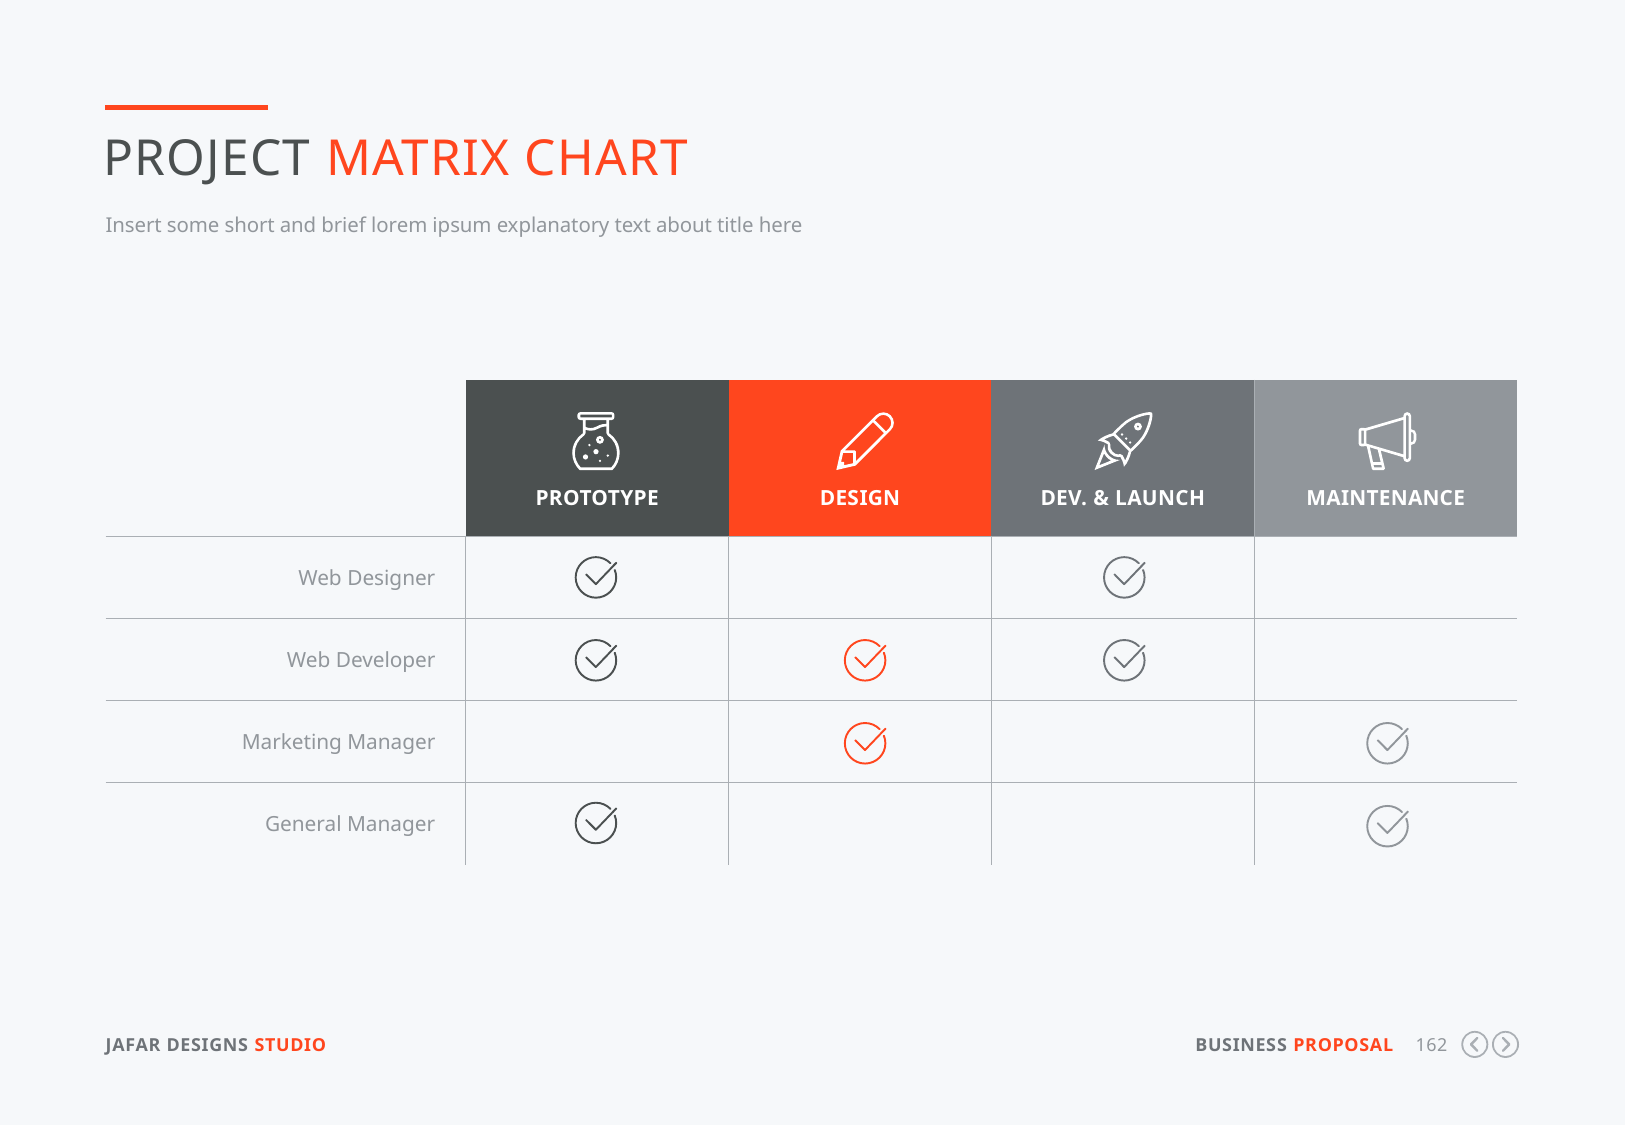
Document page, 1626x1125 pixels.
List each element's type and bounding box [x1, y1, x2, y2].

text_box [843, 722, 887, 765]
table_cell [106, 701, 465, 782]
text_box [572, 412, 620, 471]
table_cell [992, 783, 1254, 865]
table_cell [992, 537, 1254, 618]
table_cell [106, 619, 465, 700]
text_box [1113, 561, 1146, 586]
table_cell [729, 701, 991, 782]
text_box [1103, 639, 1146, 682]
table_cell [106, 537, 465, 618]
text_box [1366, 804, 1409, 848]
table_cell [992, 701, 1254, 782]
list [103, 125, 1518, 188]
text_box [836, 412, 894, 471]
text_box [1366, 722, 1409, 765]
text_box [574, 556, 618, 599]
table_cell [106, 783, 465, 865]
table_cell [992, 619, 1254, 700]
text_box [1358, 412, 1417, 471]
text_box [574, 639, 618, 682]
table_cell [466, 783, 728, 865]
table_cell [729, 537, 991, 618]
table_cell [729, 783, 991, 865]
table_cell [1255, 701, 1517, 782]
text_box [843, 639, 887, 682]
text_box [1113, 644, 1146, 669]
table_cell [466, 537, 728, 618]
text_box [1094, 412, 1153, 471]
table_cell [1255, 619, 1517, 700]
table_cell [1255, 537, 1517, 618]
text_box [574, 801, 618, 845]
list [105, 209, 1519, 241]
table_cell [466, 701, 728, 782]
table_cell [1255, 783, 1517, 865]
table_cell [729, 619, 991, 700]
table_cell [466, 619, 728, 700]
table_header [106, 380, 1254, 536]
table_header [1255, 380, 1517, 536]
text_box [1103, 556, 1146, 599]
